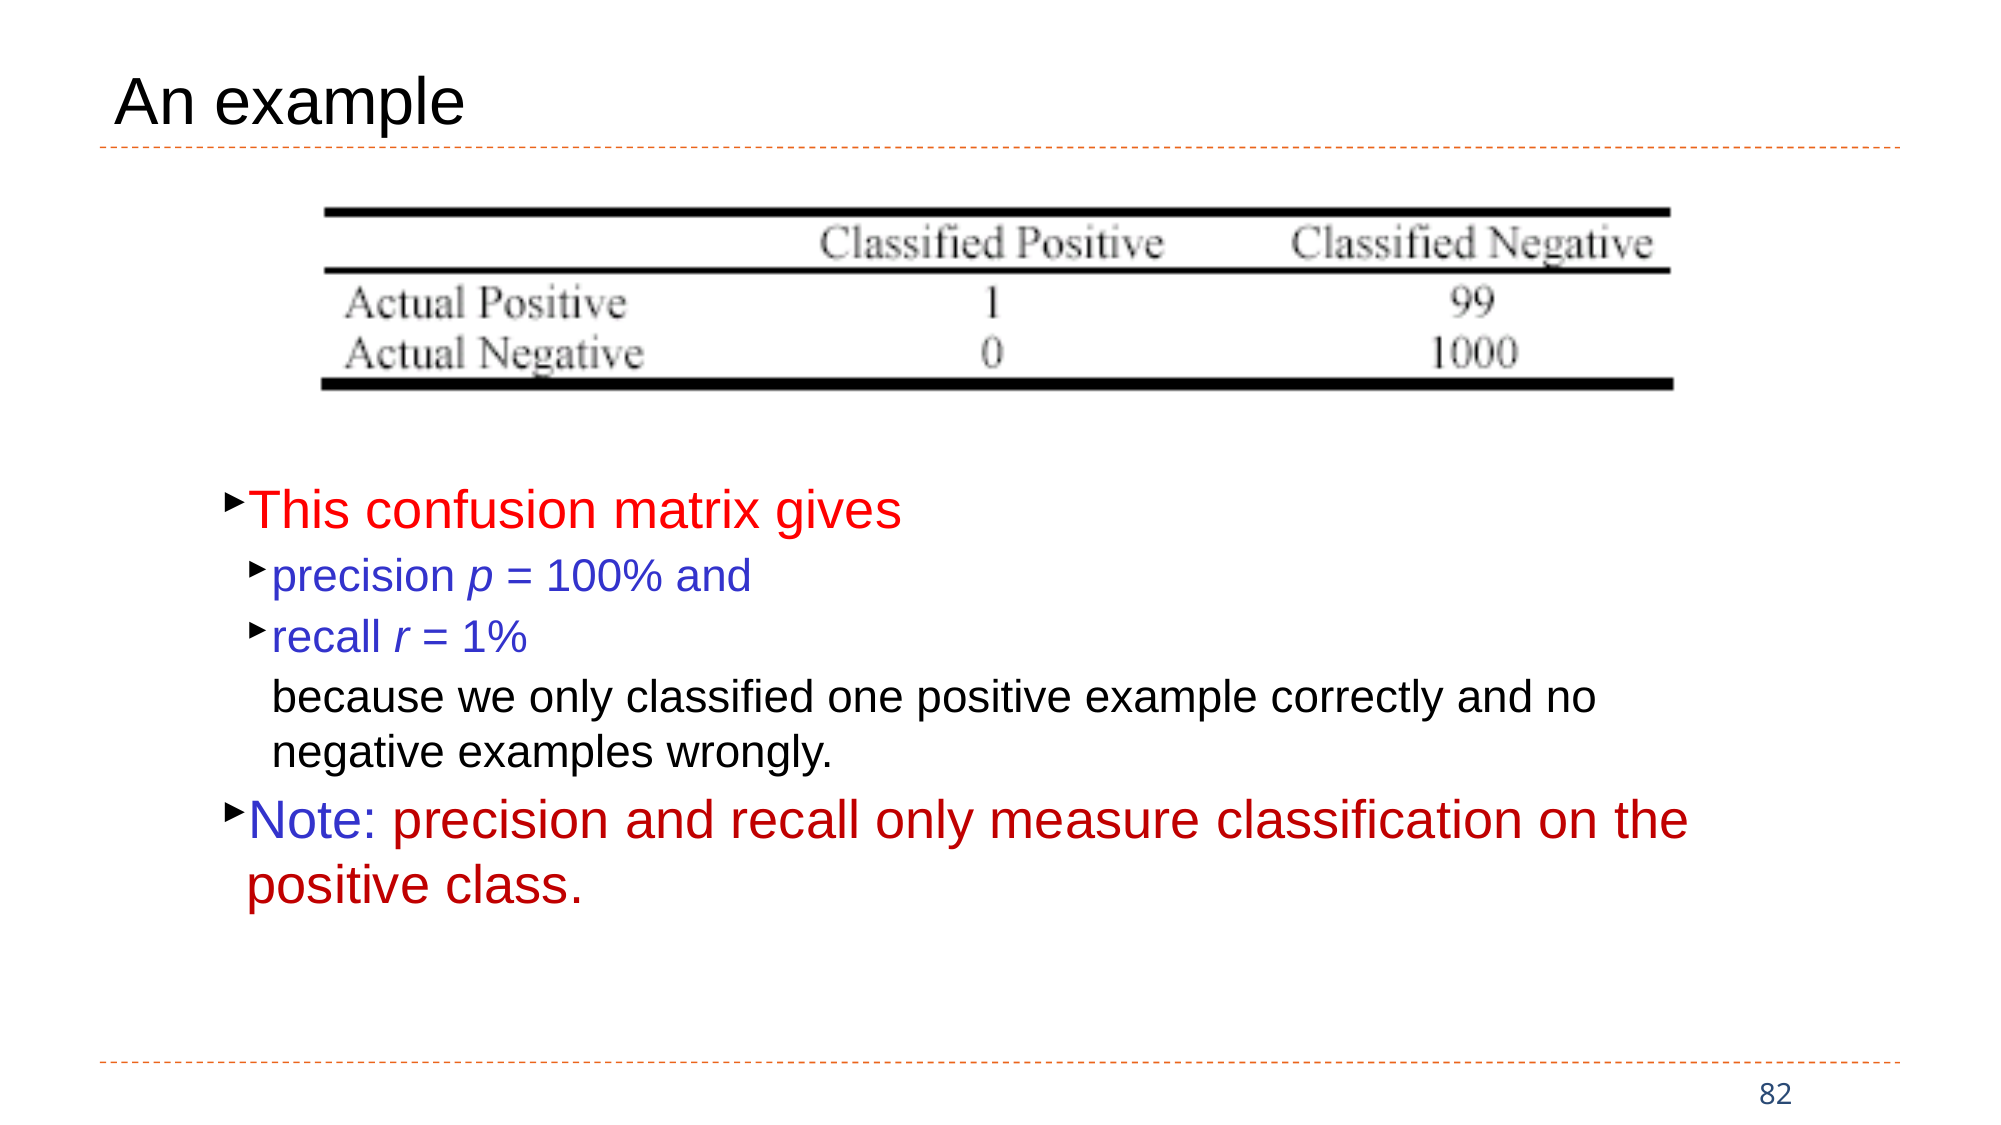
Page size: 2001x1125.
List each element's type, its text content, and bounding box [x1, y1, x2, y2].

text_box This confusion matrix gives precision p = 100% and recall r = 1% because we only classified one positive example correctly and no negative examples wrongly. Note: precision and recall only measure classification on the positive class. [206, 467, 1794, 975]
title An example [99, 24, 1900, 146]
picture [313, 195, 1687, 405]
